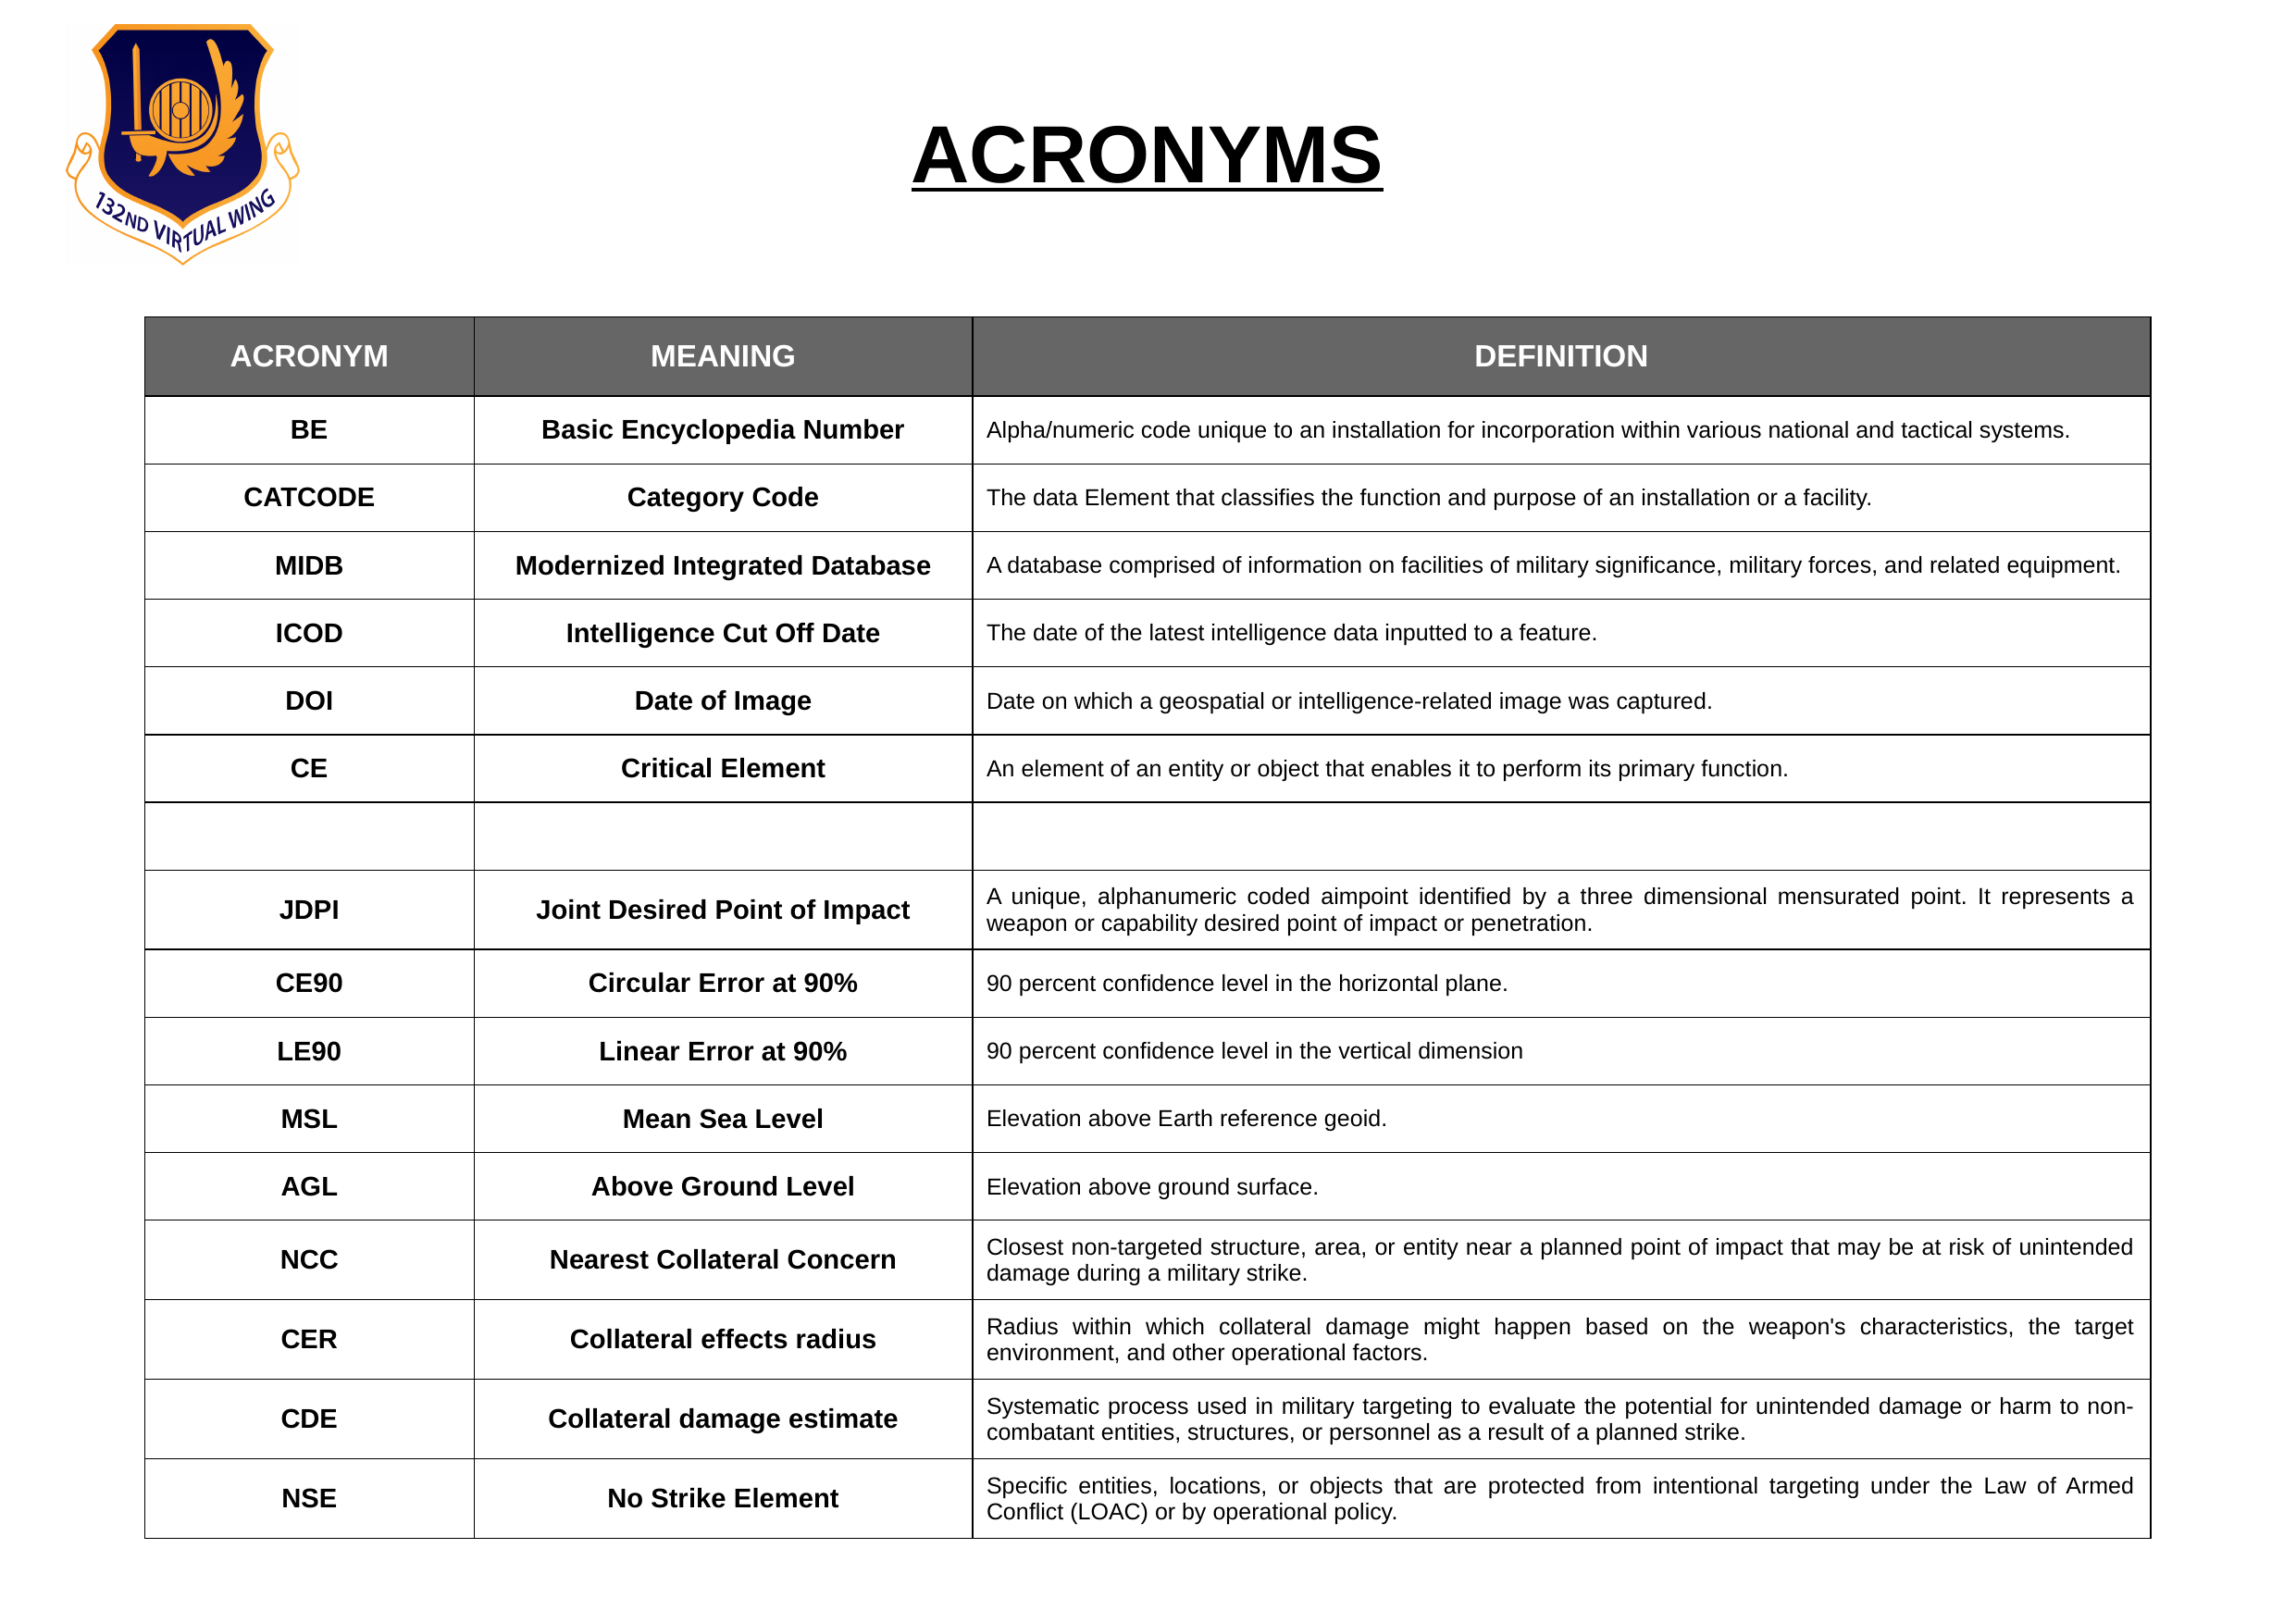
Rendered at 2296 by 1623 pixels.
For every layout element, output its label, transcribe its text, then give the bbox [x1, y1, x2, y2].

table_cell [145, 803, 474, 870]
table_header MEANING [475, 317, 972, 395]
table_cell Linear Error at 90% [475, 1018, 972, 1084]
table_cell 90 percent confidence level in the horizontal plane. [974, 950, 2150, 1017]
table_cell AGL [145, 1153, 474, 1220]
table_cell Modernized Integrated Database [475, 532, 972, 599]
table_header DEFINITION [974, 317, 2150, 395]
table_cell BE [145, 397, 474, 464]
table_cell JDPI [145, 871, 474, 948]
table_cell A unique, alphanumeric coded aimpoint identified by a three dimensional mensurated point. It represents a weapon or capability desired point of impact or penetration. [974, 871, 2150, 948]
table_cell MIDB [145, 532, 474, 599]
table_cell An element of an entity or object that enables it to perform its primary function. [974, 736, 2150, 801]
table_cell MSL [145, 1085, 474, 1152]
table_cell Collateral effects radius [475, 1300, 972, 1379]
table_cell Radius within which collateral damage might happen based on the weapon's characteristics, the target environment, and other operational factors. [974, 1300, 2150, 1379]
table_cell NSE [145, 1459, 474, 1538]
table_cell Specific entities, locations, or objects that are protected from intentional targeting under the Law of Armed Conflict (LOAC) or by operational policy. [974, 1459, 2150, 1538]
table_cell Closest non-targeted structure, area, or entity near a planned point of impact that may be at risk of unintended damage during a military strike. [974, 1220, 2150, 1299]
table_cell CE [145, 736, 474, 801]
table_cell ICOD [145, 600, 474, 666]
table_cell Mean Sea Level [475, 1085, 972, 1152]
table_cell Intelligence Cut Off Date [475, 600, 972, 666]
table_cell [475, 803, 972, 870]
table_cell CDE [145, 1380, 474, 1458]
table_cell Category Code [475, 465, 972, 531]
table_cell 90 percent confidence level in the vertical dimension [974, 1018, 2150, 1084]
table_cell Collateral damage estimate [475, 1380, 972, 1458]
table_cell Nearest Collateral Concern [475, 1220, 972, 1299]
table_cell LE90 [145, 1018, 474, 1084]
table_cell The date of the latest intelligence data inputted to a feature. [974, 600, 2150, 666]
table_header ACRONYM [145, 317, 474, 395]
table_cell Joint Desired Point of Impact [475, 871, 972, 948]
table_cell [974, 803, 2150, 870]
table_cell CATCODE [145, 465, 474, 531]
table_cell NCC [145, 1220, 474, 1299]
table_cell Date on which a geospatial or intelligence-related image was captured. [974, 667, 2150, 734]
table_cell Above Ground Level [475, 1153, 972, 1220]
table_cell Basic Encyclopedia Number [475, 397, 972, 464]
table_cell Alpha/numeric code unique to an installation for incorporation within various national and tactical systems. [974, 397, 2150, 464]
table_cell The data Element that classifies the function and purpose of an installation or a facility. [974, 465, 2150, 531]
table_cell CE90 [145, 950, 474, 1017]
table_cell Elevation above Earth reference geoid. [974, 1085, 2150, 1152]
table_cell Circular Error at 90% [475, 950, 972, 1017]
table_cell Critical Element [475, 736, 972, 801]
table_cell CER [145, 1300, 474, 1379]
text_box ACRONYMS [0, 7, 2296, 294]
table_cell DOI [145, 667, 474, 734]
table_cell No Strike Element [475, 1459, 972, 1538]
picture [66, 24, 306, 271]
table_cell Elevation above ground surface. [974, 1153, 2150, 1220]
table_cell A database comprised of information on facilities of military significance, military forces, and related equipment. [974, 532, 2150, 599]
table_cell Systematic process used in military targeting to evaluate the potential for unintended damage or harm to non-combatant entities, structures, or personnel as a result of a planned strike. [974, 1380, 2150, 1458]
table_cell Date of Image [475, 667, 972, 734]
